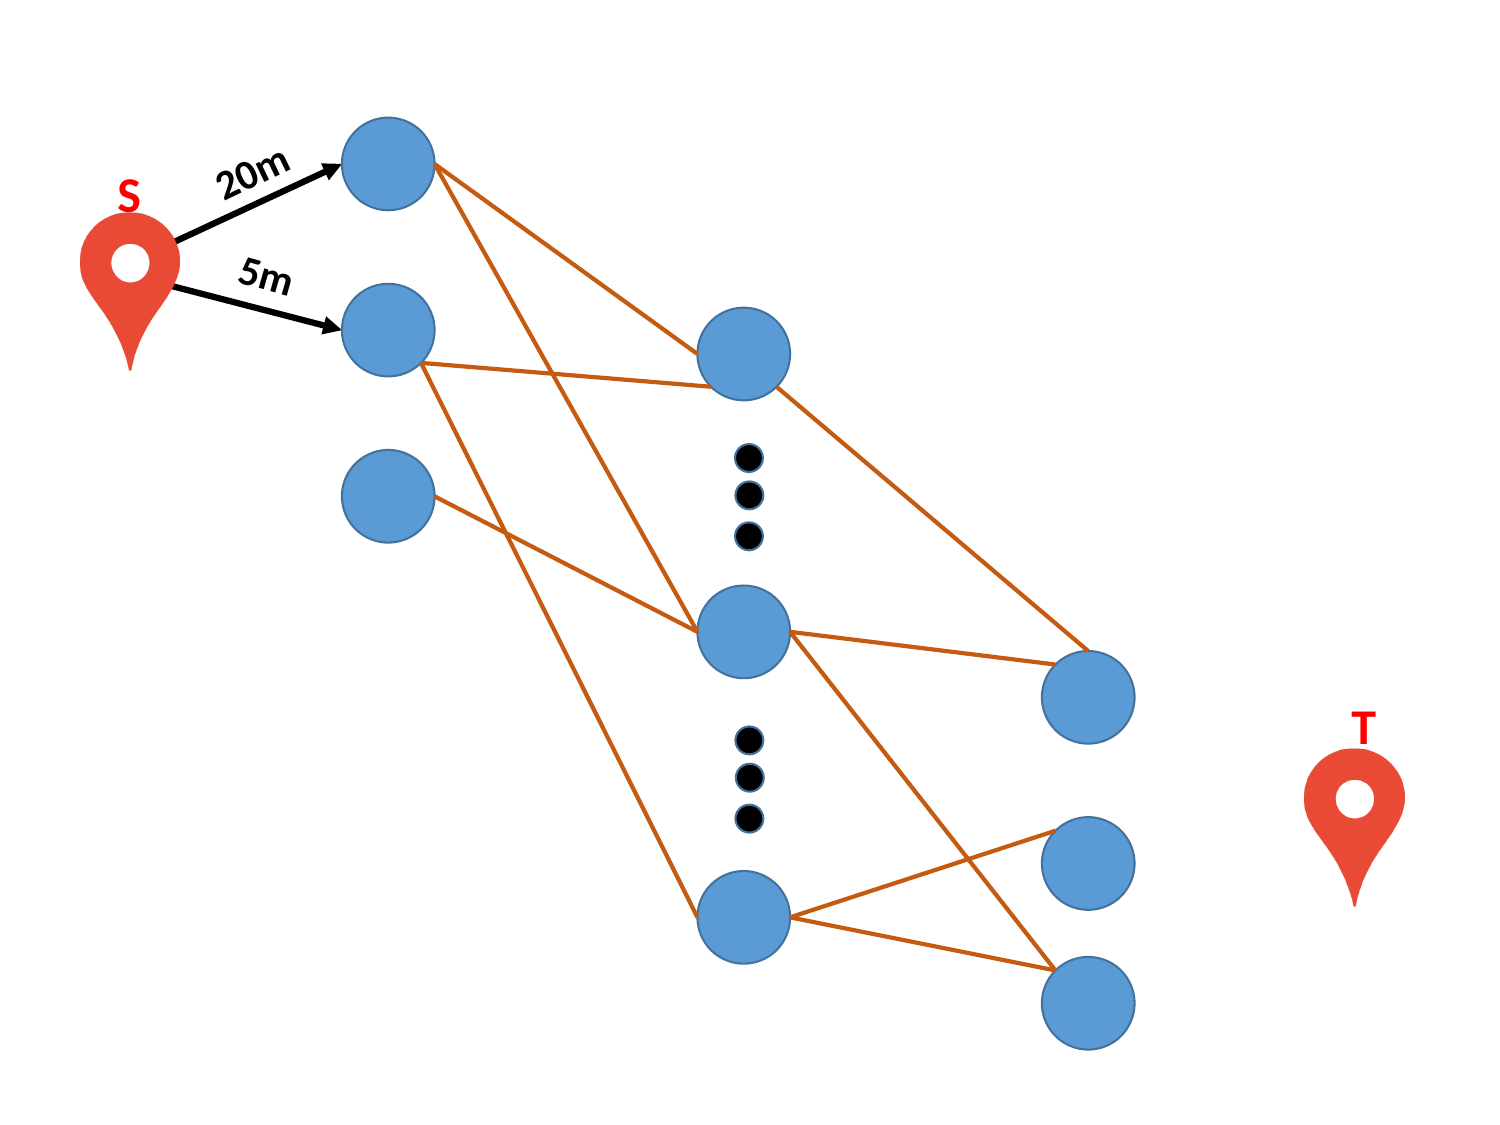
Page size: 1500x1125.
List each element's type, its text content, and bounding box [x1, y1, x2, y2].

text_box [340, 116, 436, 212]
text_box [163, 163, 342, 248]
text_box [186, 283, 342, 331]
text_box [1056, 650, 1136, 745]
text_box [734, 803, 765, 834]
text_box [733, 443, 764, 474]
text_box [434, 496, 698, 632]
text_box 5m [220, 248, 318, 283]
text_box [776, 386, 1089, 651]
text_box [734, 762, 765, 793]
text_box [734, 725, 765, 756]
text_box 20m [190, 117, 307, 163]
text_box [340, 448, 420, 544]
text_box [696, 869, 790, 965]
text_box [420, 362, 698, 918]
text_box [1056, 816, 1136, 911]
text_box T [1336, 687, 1392, 743]
text_box [340, 282, 434, 378]
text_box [698, 362, 711, 387]
text_box [1040, 955, 1136, 1051]
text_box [434, 163, 698, 362]
text_box [734, 480, 765, 511]
picture [1299, 743, 1411, 913]
text_box [733, 521, 764, 552]
picture [74, 207, 186, 377]
text_box [698, 306, 792, 402]
text_box [698, 584, 788, 680]
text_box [790, 631, 1056, 971]
text_box S [102, 155, 157, 207]
